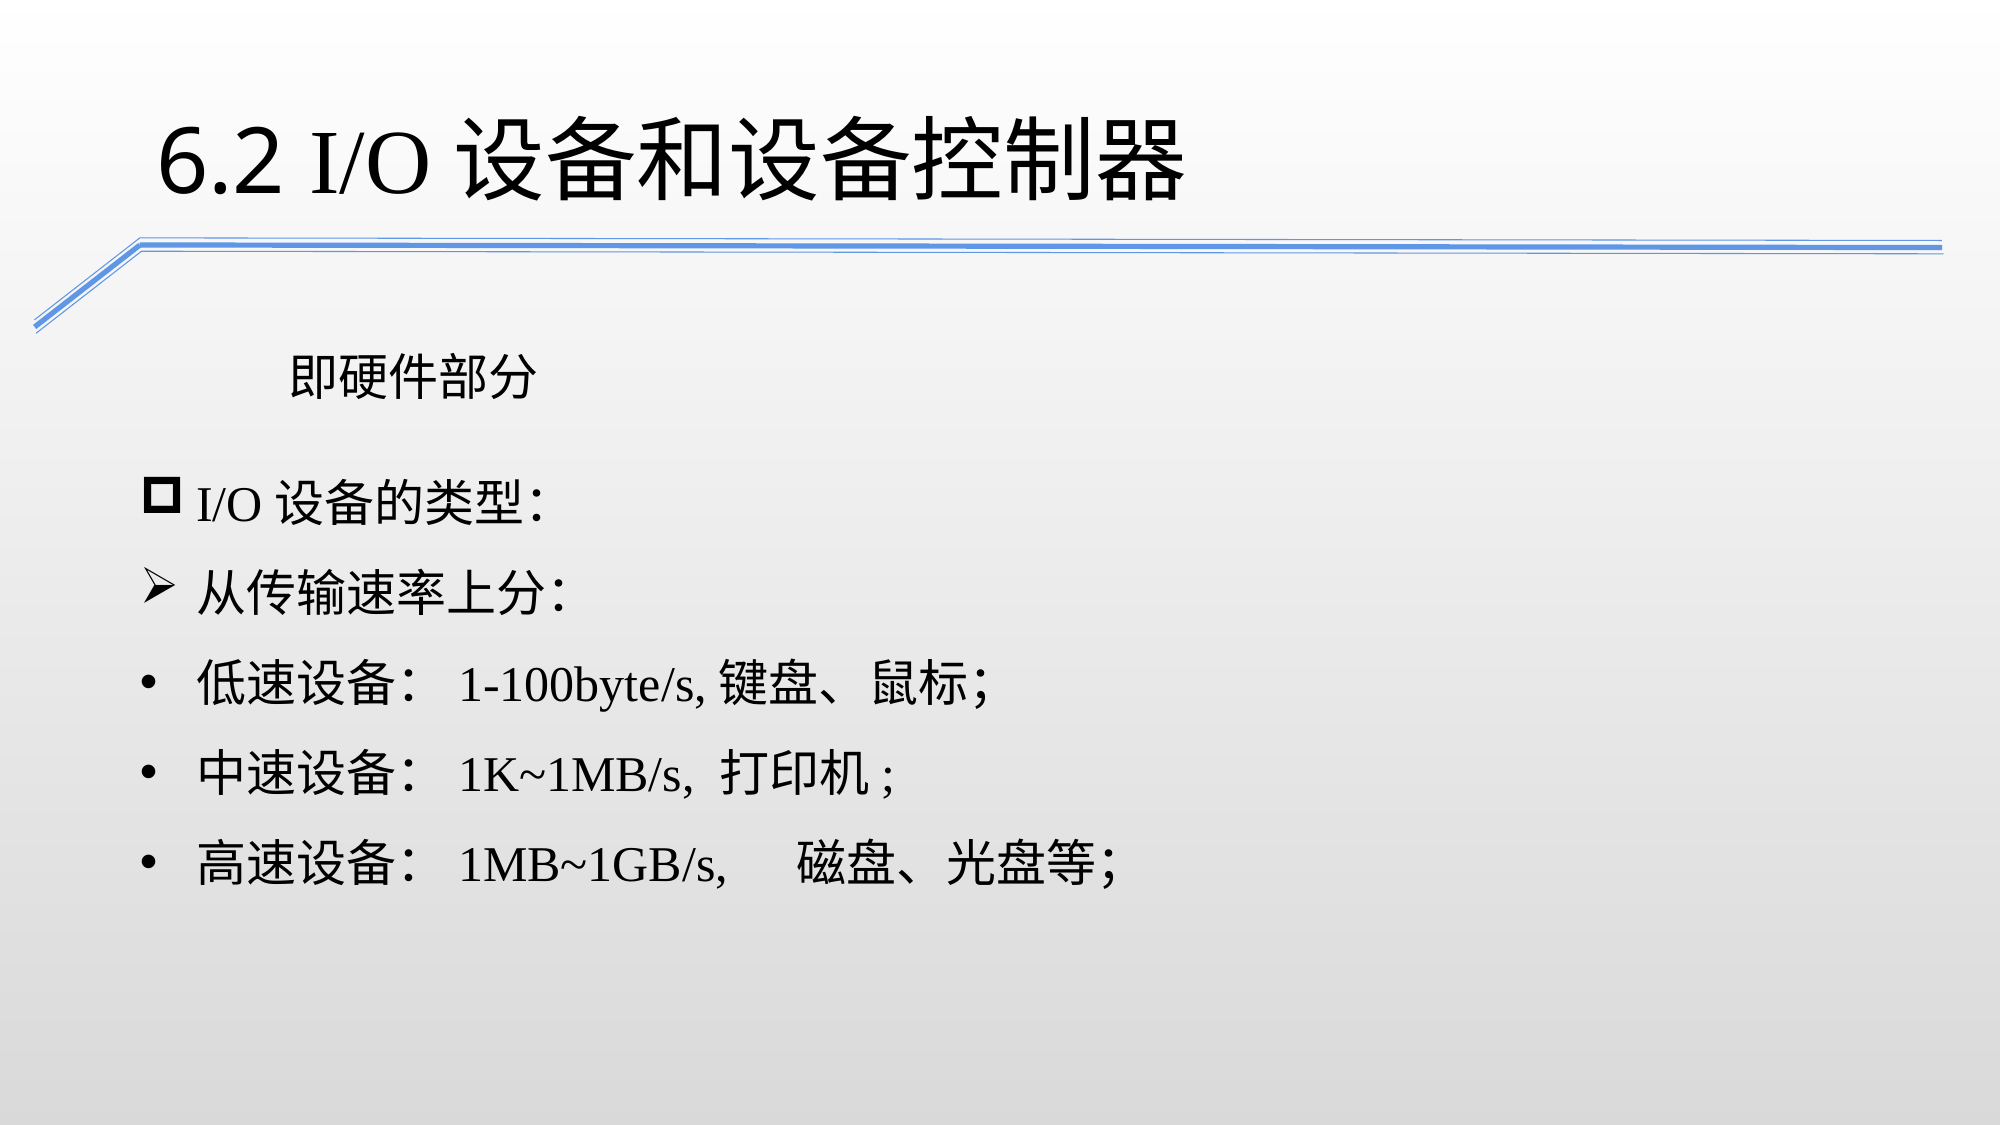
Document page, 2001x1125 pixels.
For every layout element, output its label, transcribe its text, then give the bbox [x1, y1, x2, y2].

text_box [36, 251, 1944, 334]
text_box 6.2 I/O设备和设备控制器 [141, 94, 1570, 219]
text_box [34, 244, 1942, 327]
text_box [34, 237, 1942, 244]
text_box I/O设备的类型： 从传输速率上分： 低速设备：1-100byte/s,键盘、鼠标； 中速设备：1K~1MB/s, 打印机; 高速设备：1MB~1GB/s, 磁盘、光盘等； [125, 434, 1759, 900]
text_box 即硬件部分 [273, 307, 1992, 710]
